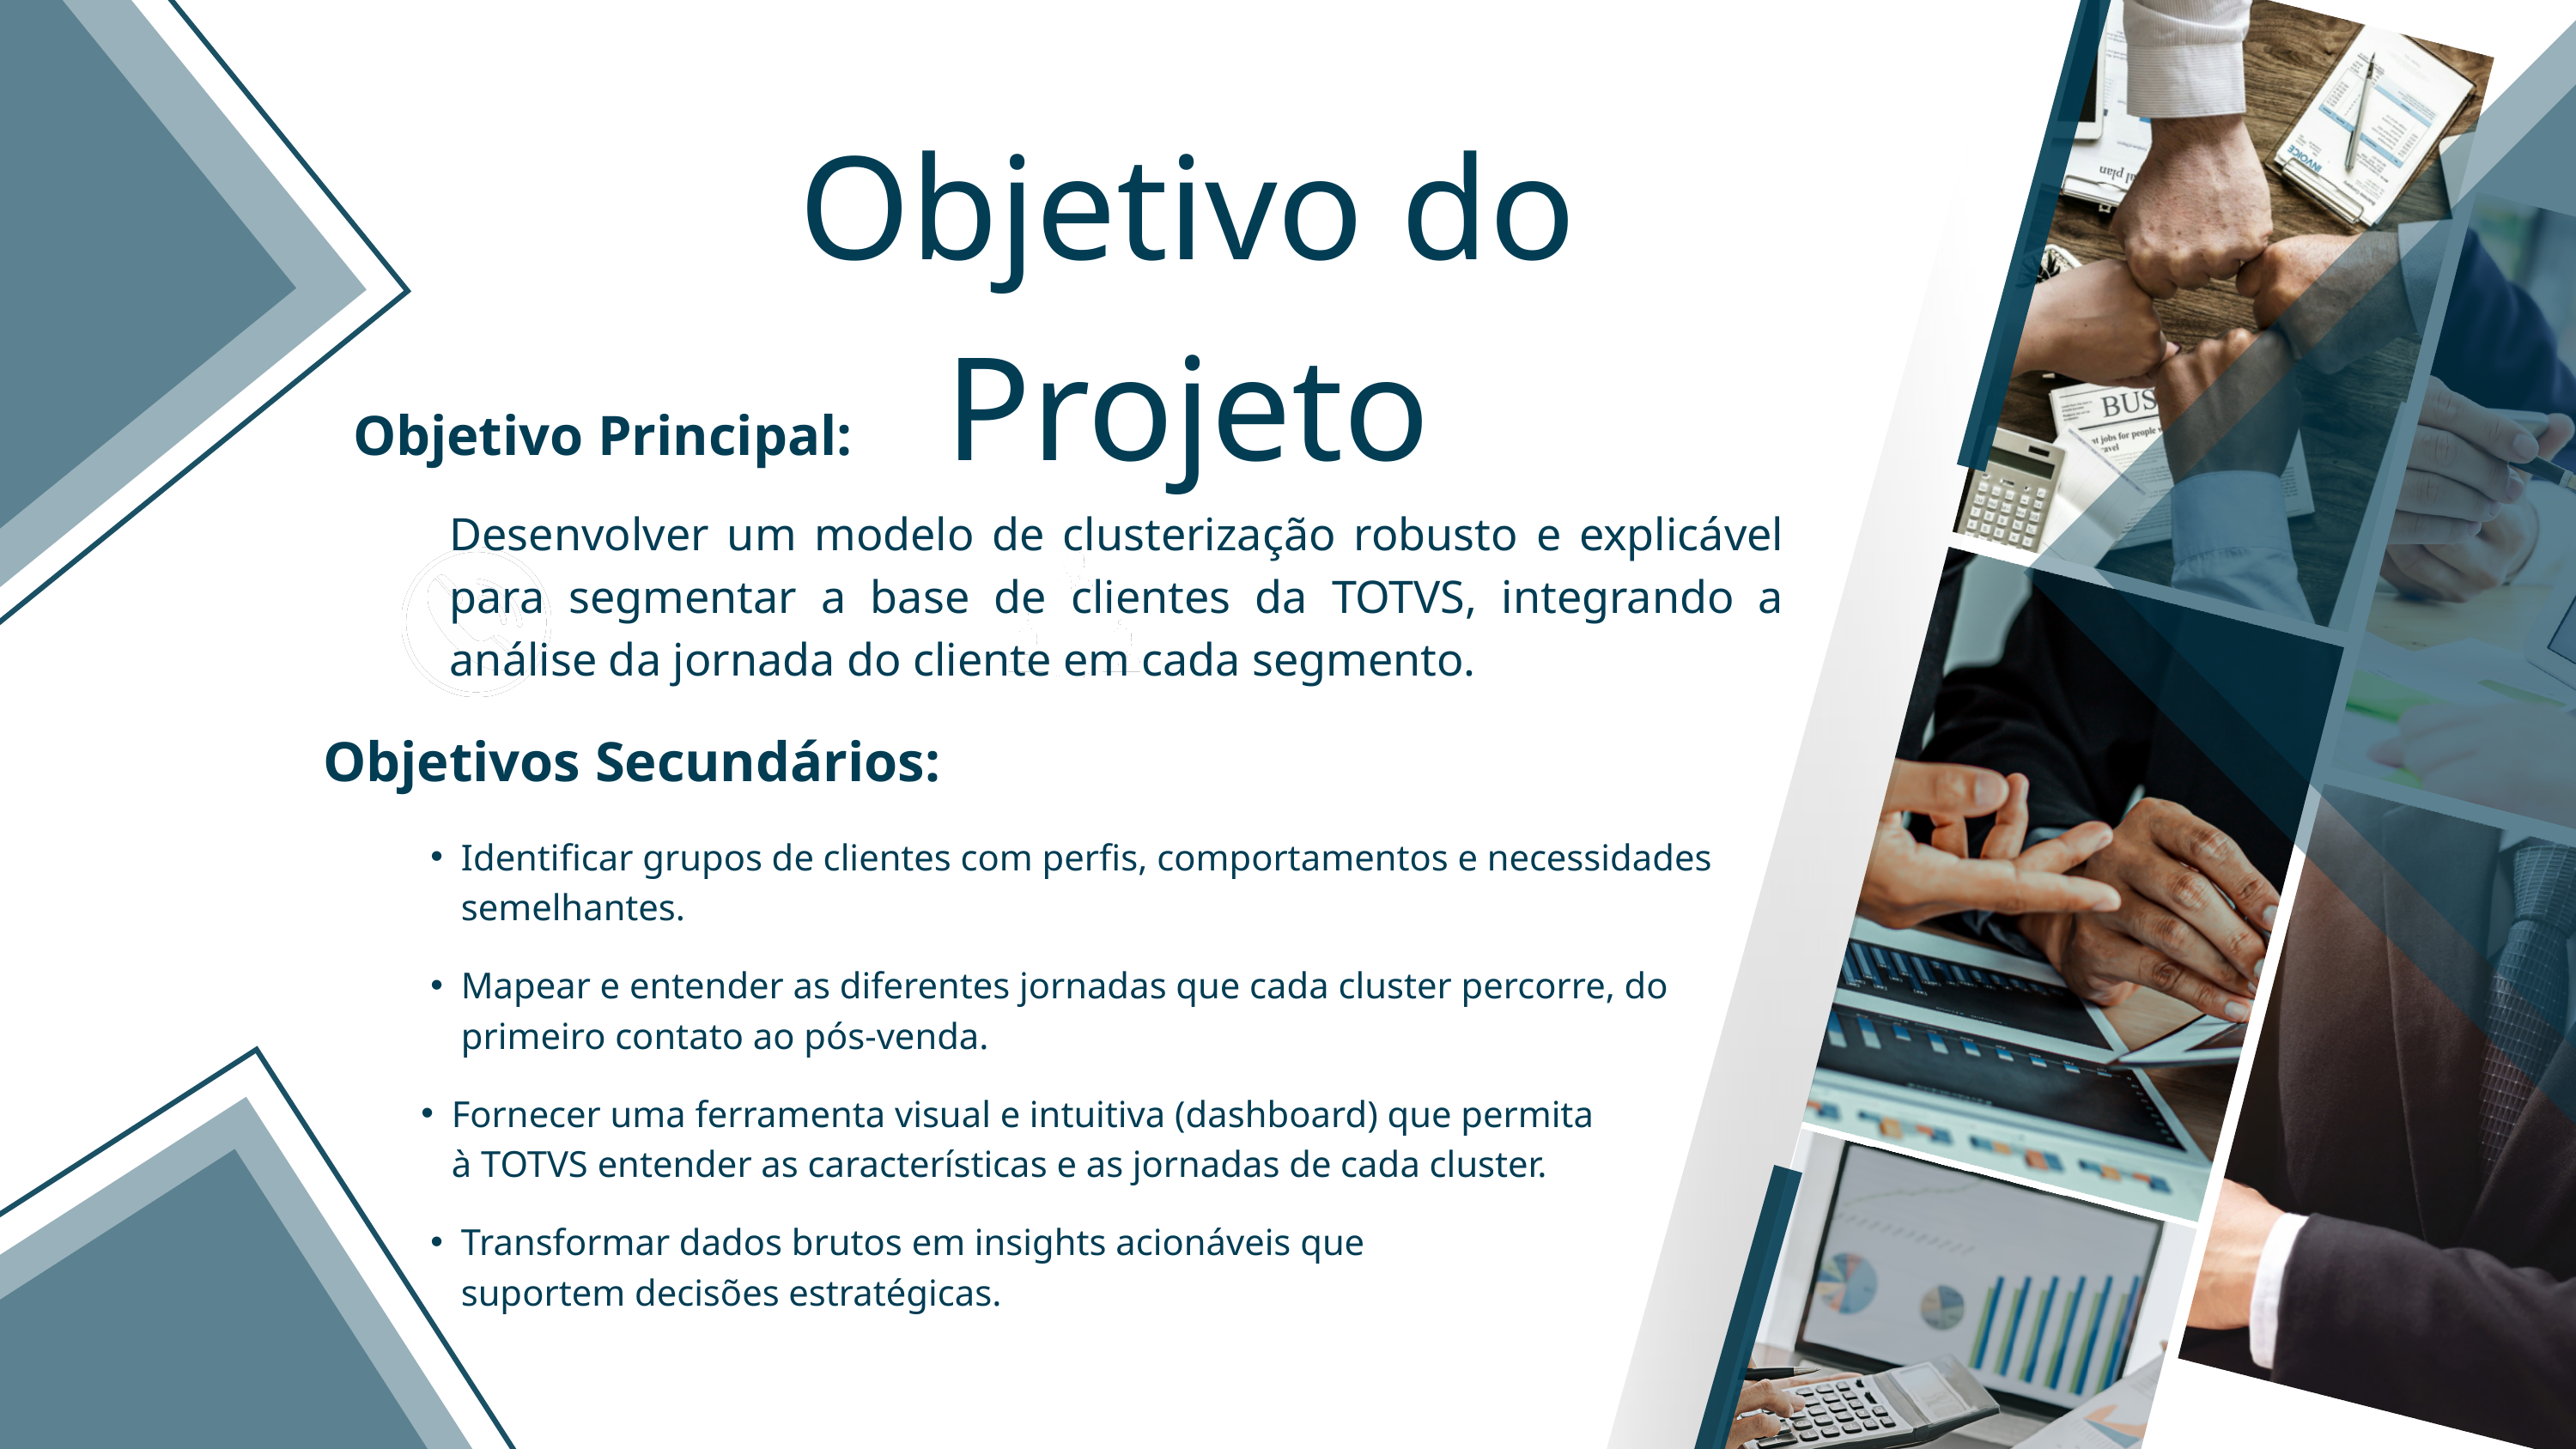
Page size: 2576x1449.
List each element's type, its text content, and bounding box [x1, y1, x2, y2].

text_box [426, 547, 551, 697]
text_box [390, 832, 1785, 1311]
text_box Desenvolver um modelo de clusterização robusto e explicável para segmentar a base de clientes da TOTVS, integrando a análise da jornada do cliente em cada segmento. [449, 497, 1404, 685]
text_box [1410, 0, 2576, 1449]
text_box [0, 0, 422, 876]
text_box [0, 1052, 953, 1449]
text_box Objetivos Secundários: [426, 716, 942, 792]
text_box Objetivo do Projeto [567, 88, 1404, 489]
text_box Objetivo Principal: [426, 390, 883, 466]
